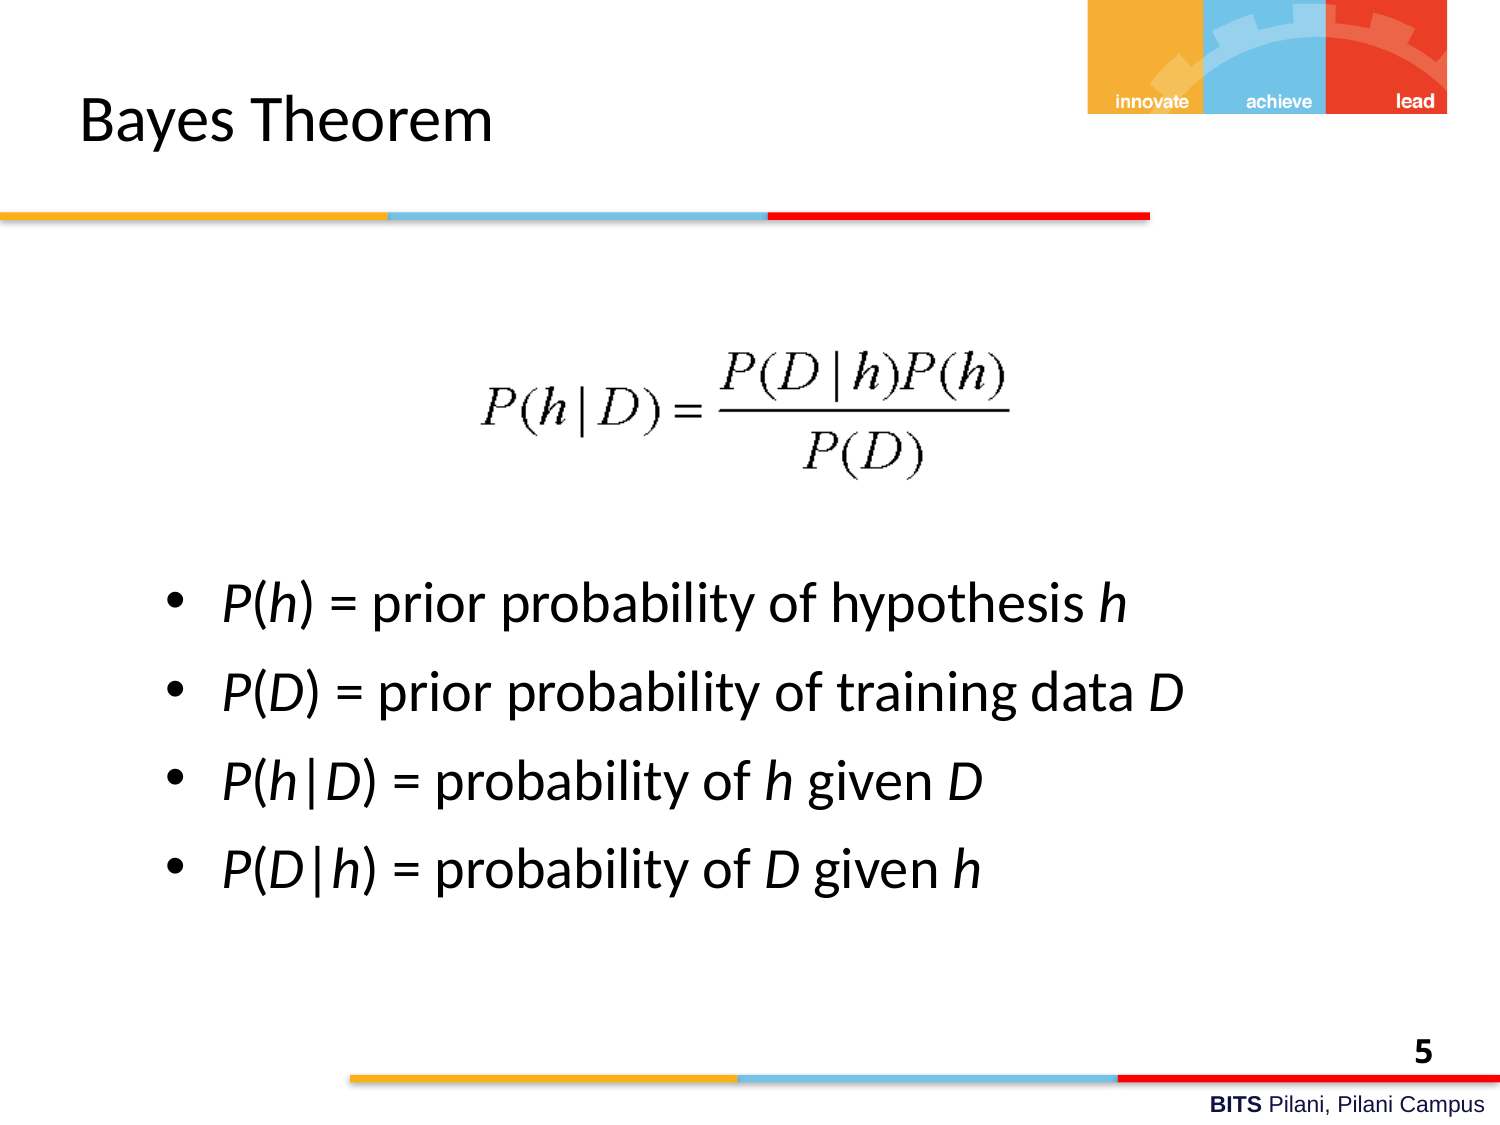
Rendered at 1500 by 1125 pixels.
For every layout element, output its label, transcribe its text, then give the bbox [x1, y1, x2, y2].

picture [1087, 0, 1448, 114]
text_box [474, 337, 1021, 490]
slide_number 5 [1399, 1023, 1500, 1072]
title Bayes Theorem [64, 45, 1069, 185]
list P(h) = prior probability of hypothesis h P(D) = prior probability of training data D P(h|D) = probability of h given D P(D|h) = probability of D given h [150, 549, 1425, 1013]
